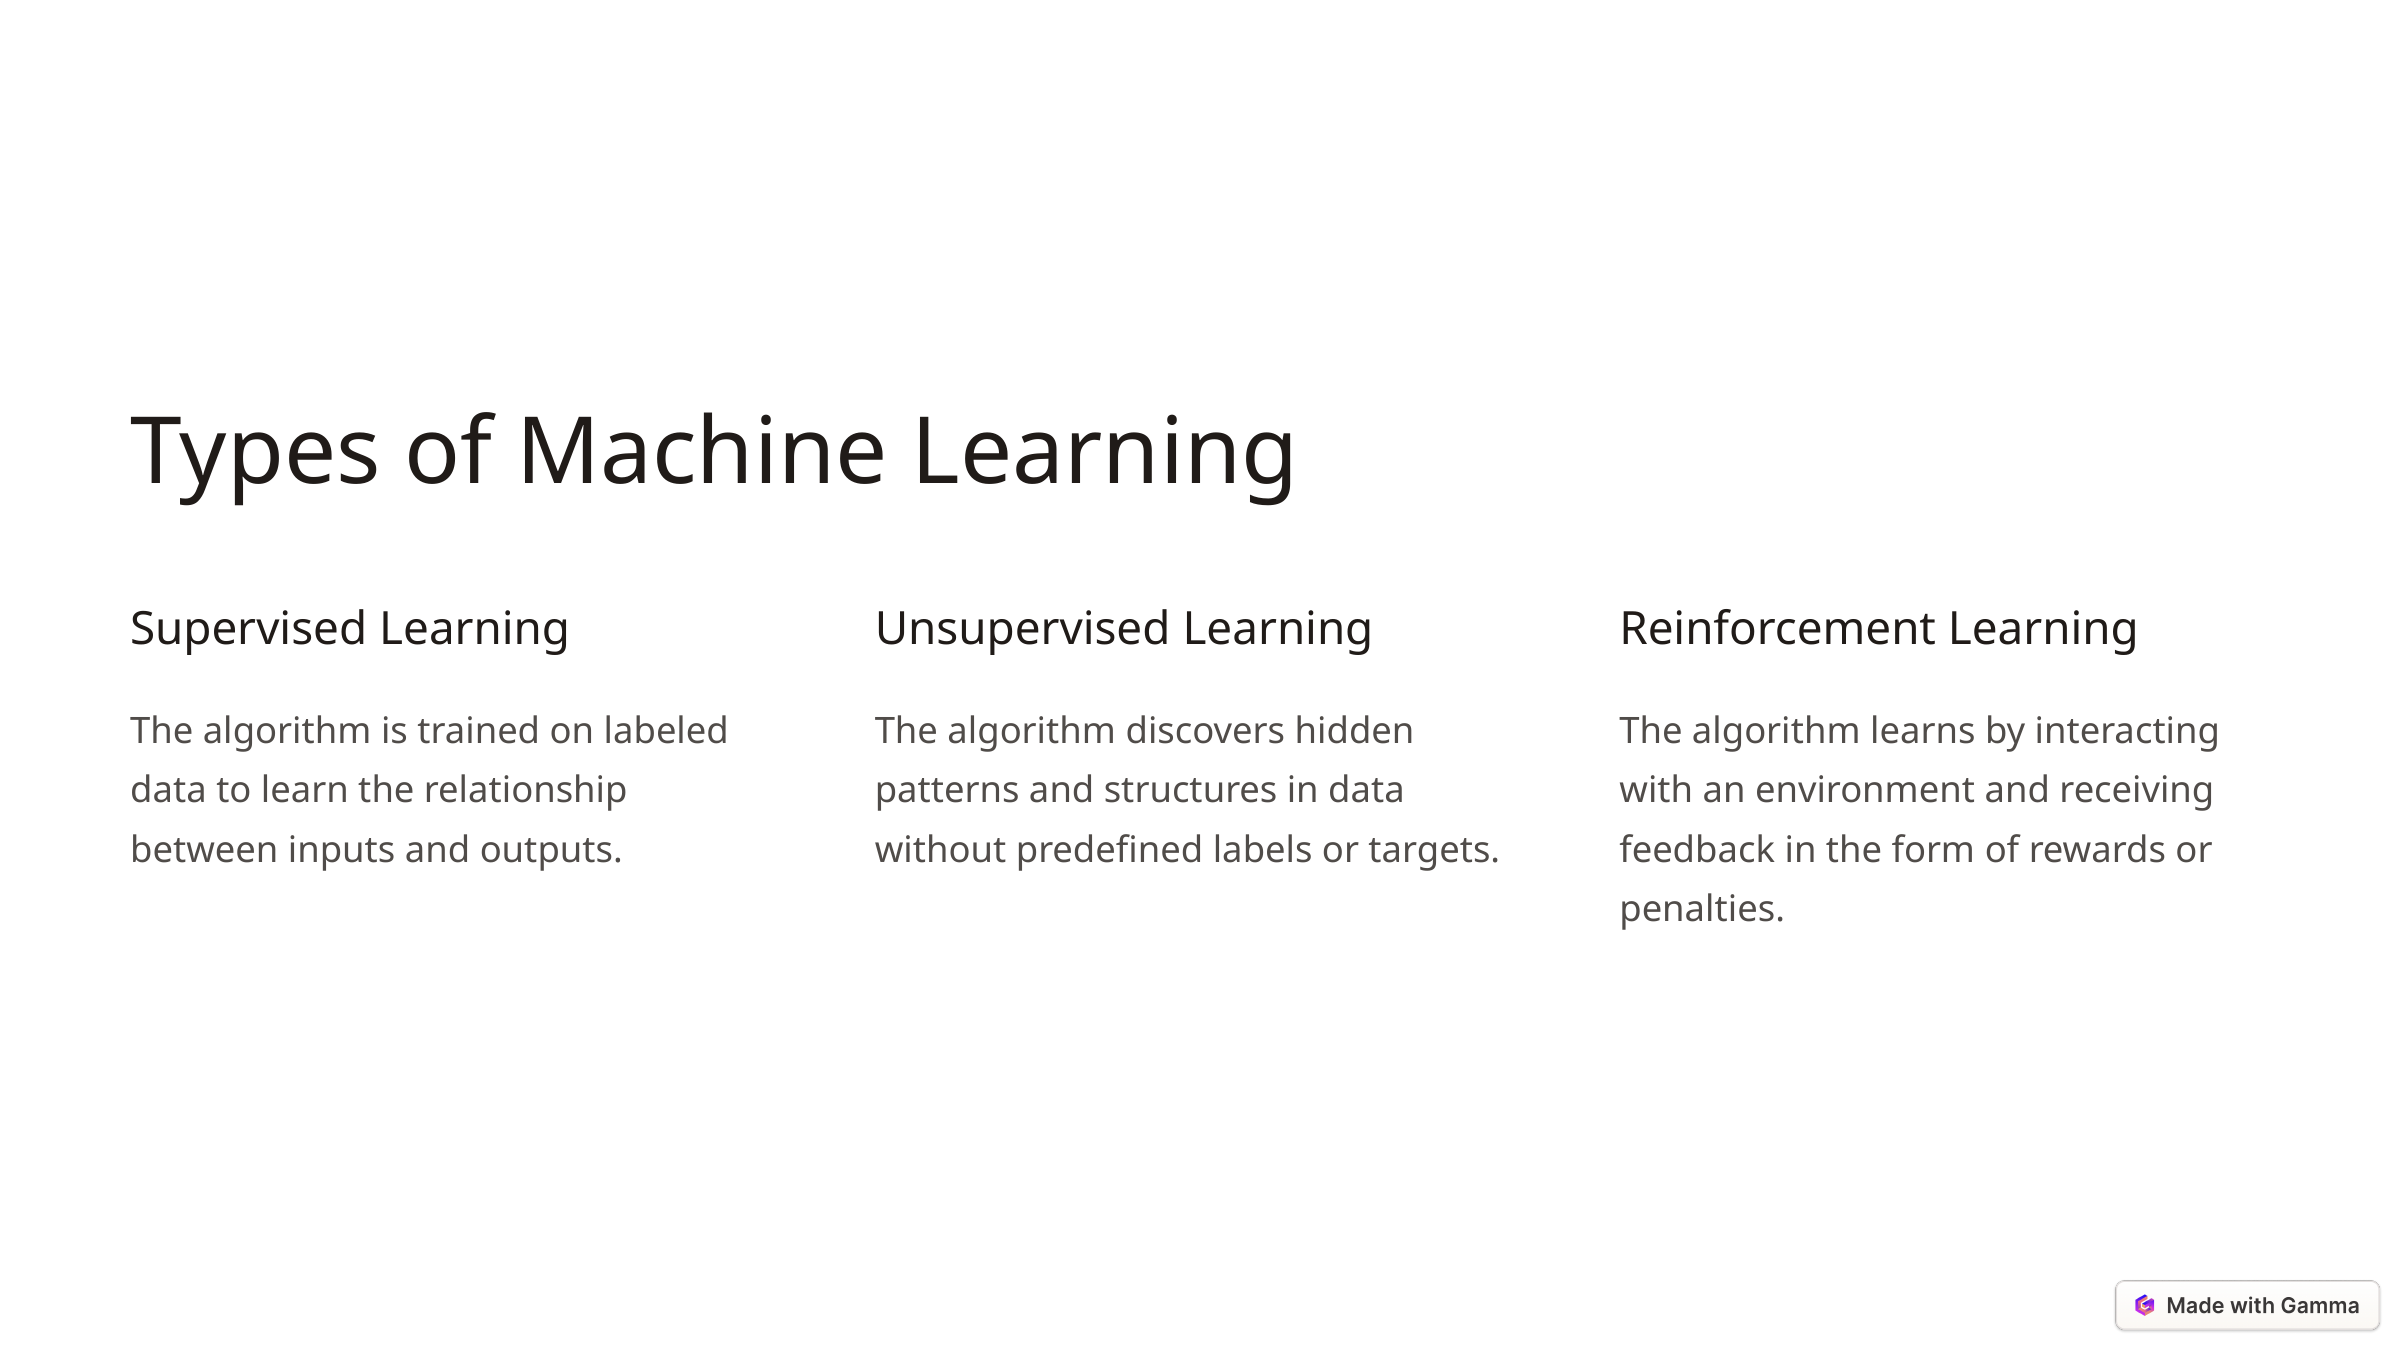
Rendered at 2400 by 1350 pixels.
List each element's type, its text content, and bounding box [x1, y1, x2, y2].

text_box The algorithm is trained on labeled data to learn the relationship between inputs and outputs. [130, 691, 783, 870]
text_box Types of Machine Learning [130, 386, 1369, 504]
text_box Supervised Learning [130, 596, 599, 655]
picture [2106, 1271, 2389, 1339]
text_box Unsupervised Learning [874, 596, 1402, 655]
text_box The algorithm discovers hidden patterns and structures in data without predefined labels or targets. [874, 691, 1528, 870]
text_box The algorithm learns by interacting with an environment and receiving feedback in the form of rewards or penalties. [1619, 691, 2272, 930]
text_box Reinforcement Learning [1619, 596, 2171, 655]
